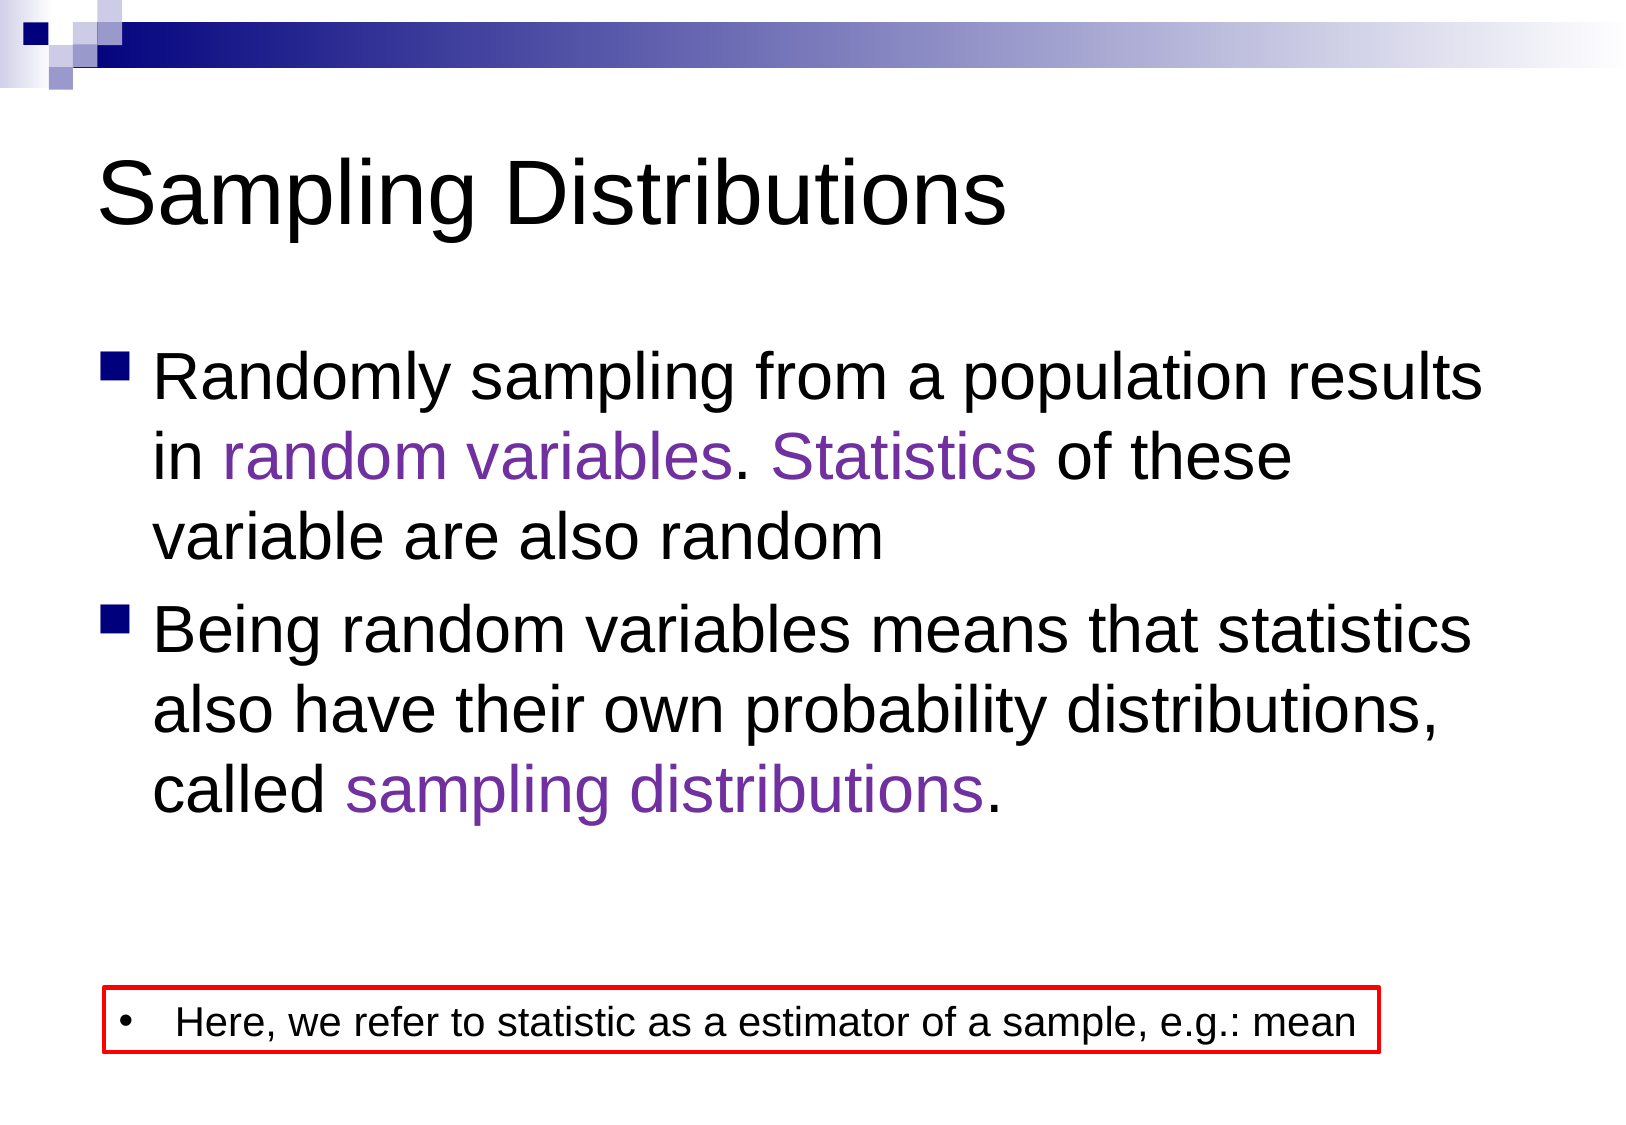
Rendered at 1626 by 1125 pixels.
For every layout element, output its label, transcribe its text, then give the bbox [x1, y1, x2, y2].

list Randomly sampling from a population results in random variables. Statistics of these variable are also random Being random variables means that statistics also have their own probability distributions, called sampling distributions. [81, 324, 1544, 963]
text_box Here, we refer to statistic as a estimator of a sample, e.g.: mean [102, 985, 1381, 1054]
title Sampling Distributions [81, 75, 1544, 300]
